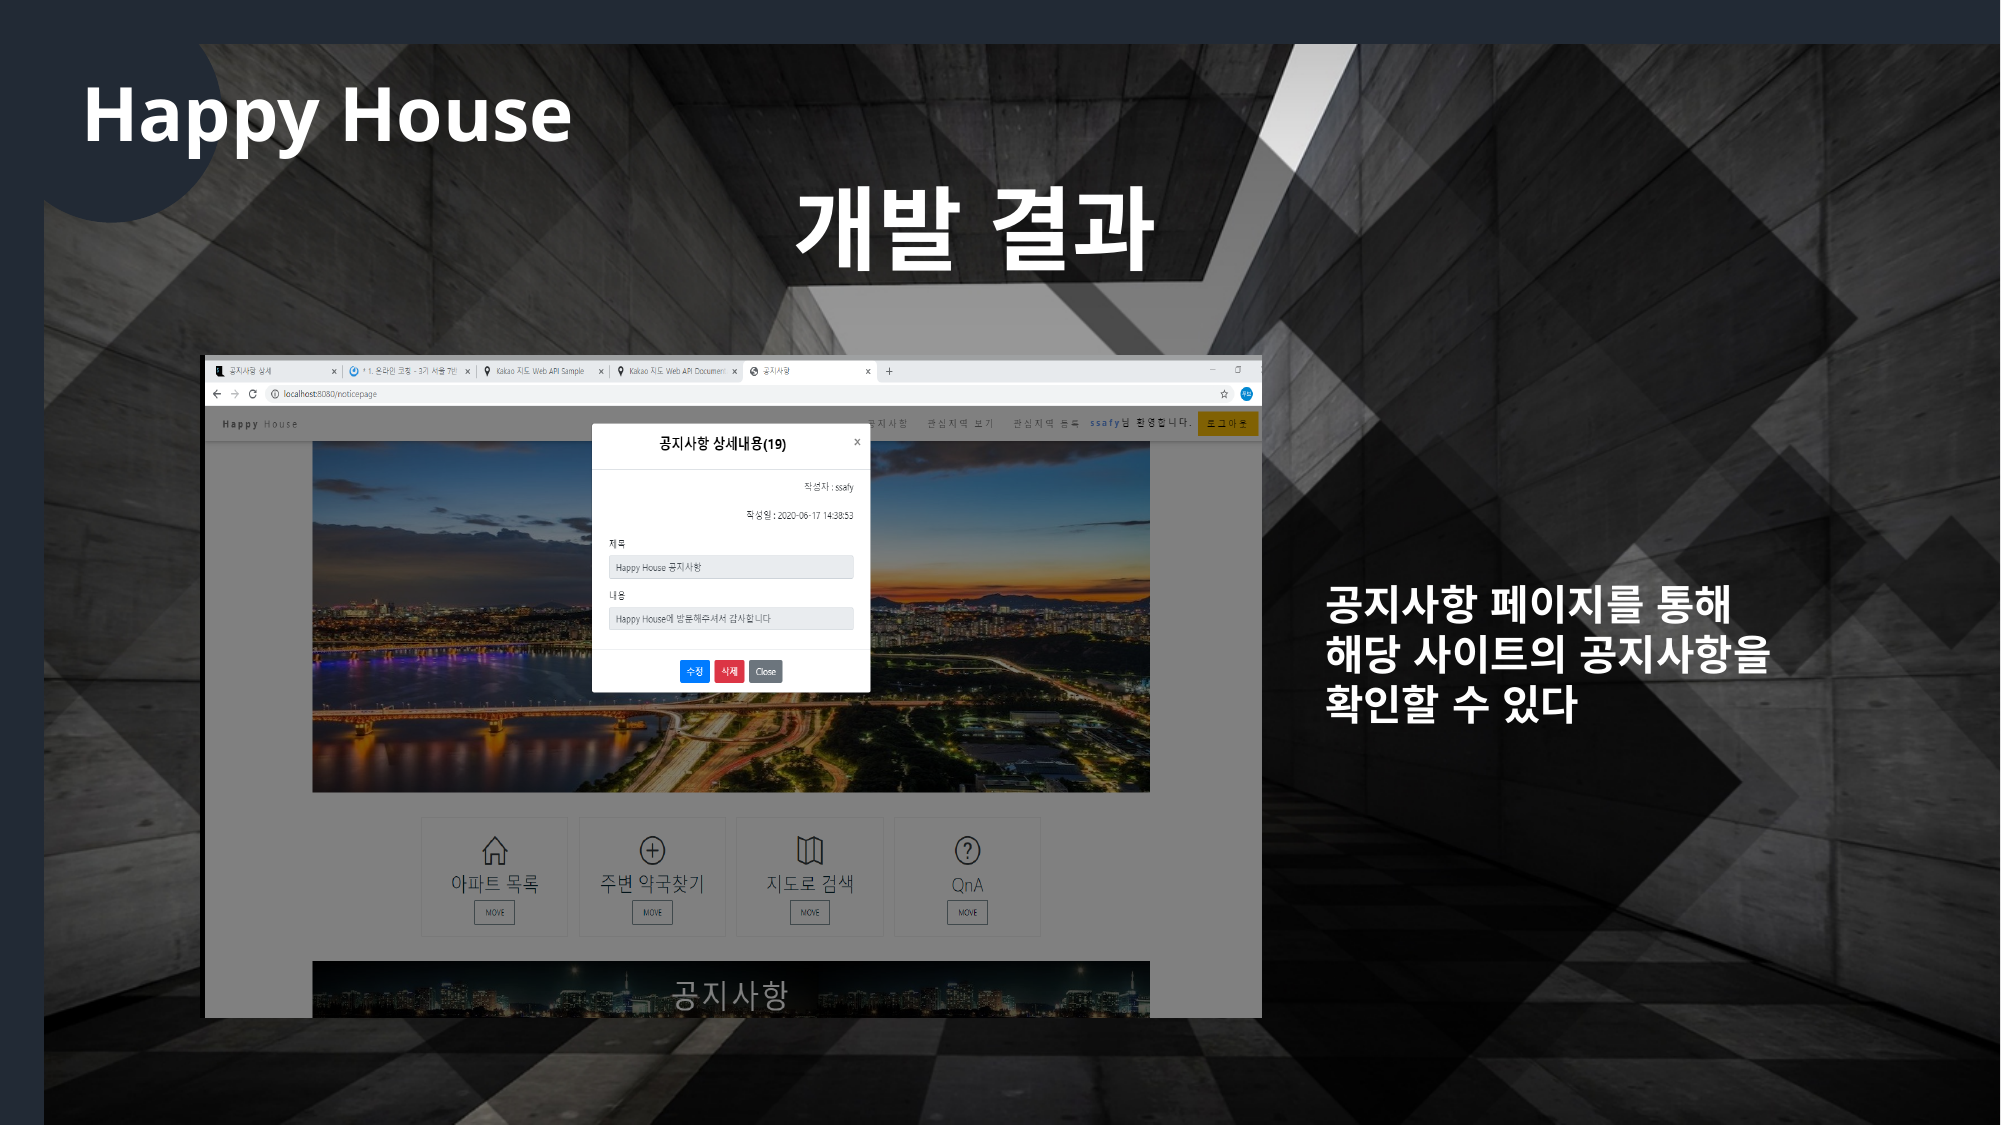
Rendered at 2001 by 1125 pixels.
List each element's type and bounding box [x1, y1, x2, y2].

text_box [200, 355, 1902, 1019]
text_box [0, 0, 2000, 1125]
